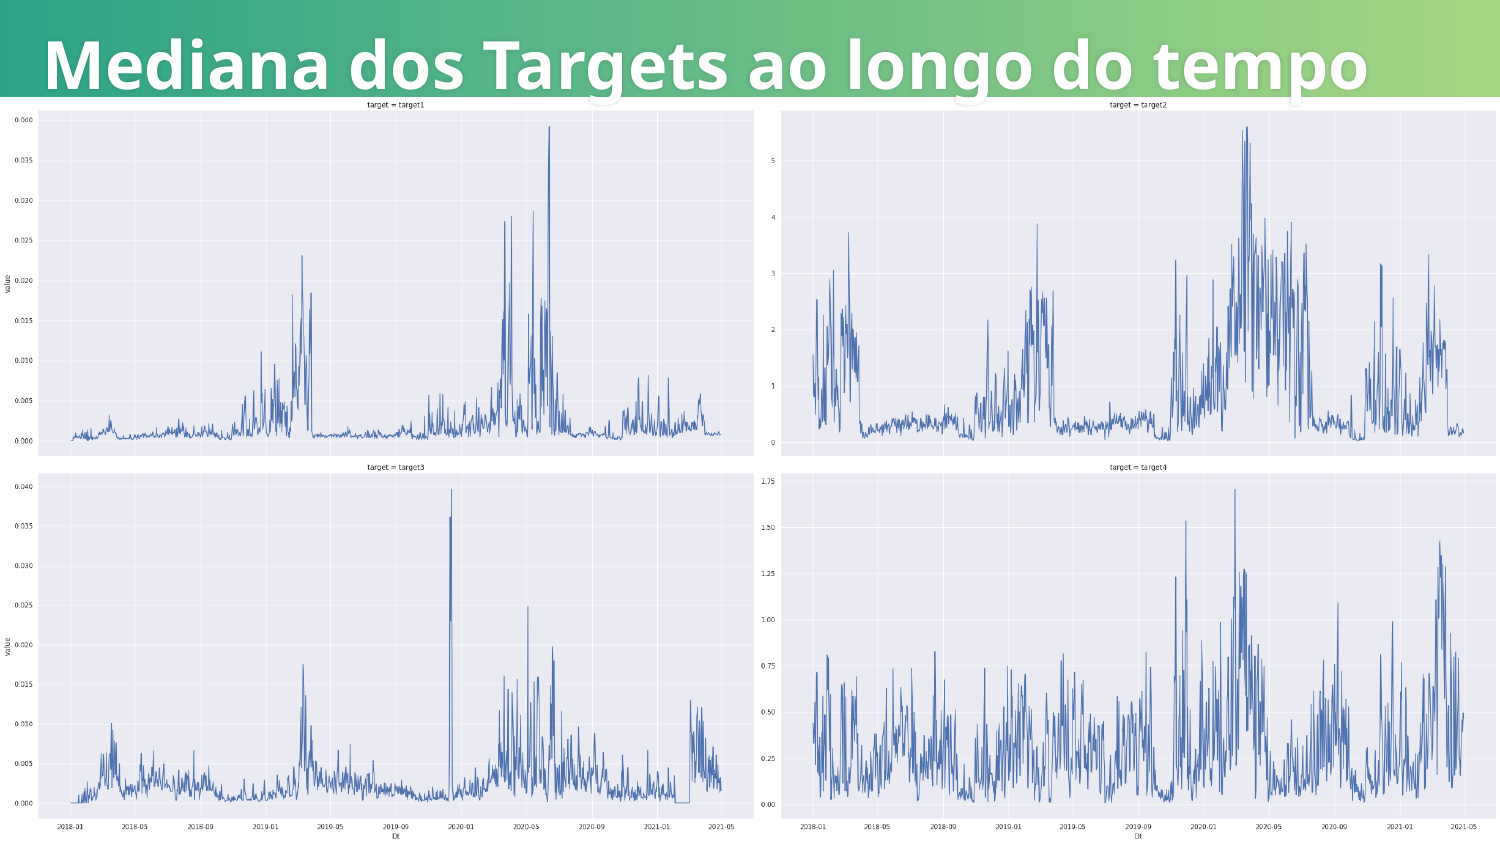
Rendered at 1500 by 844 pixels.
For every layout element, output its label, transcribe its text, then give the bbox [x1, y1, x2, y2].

picture [0, 97, 1500, 844]
title Mediana dos Targets ao longo do tempo [42, 0, 1437, 95]
